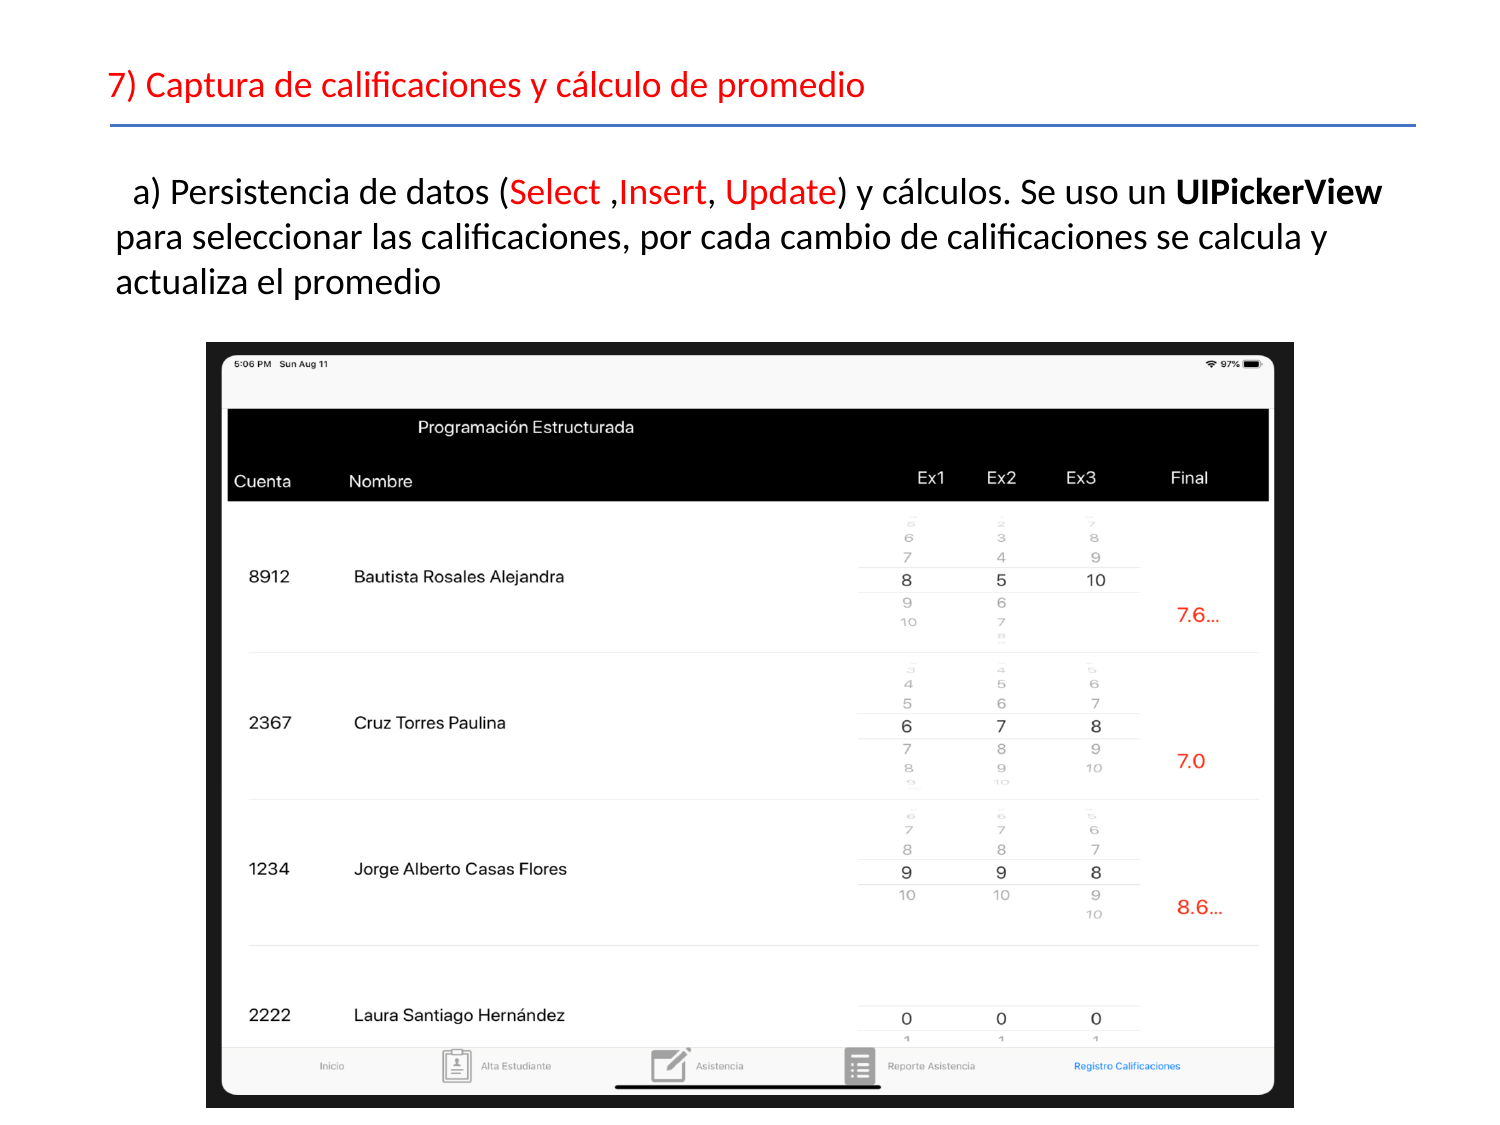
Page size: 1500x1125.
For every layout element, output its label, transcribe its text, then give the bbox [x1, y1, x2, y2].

text_box 7) Captura de calificaciones y cálculo de promedio [92, 52, 882, 113]
text_box a) Persistencia de datos (Select ,Insert, Update) y cálculos. Se uso un UIPickerView para seleccionar las calificaciones, por cada cambio de calificaciones se calcula y actualiza el promedio [100, 159, 1419, 310]
picture [206, 342, 1294, 1108]
